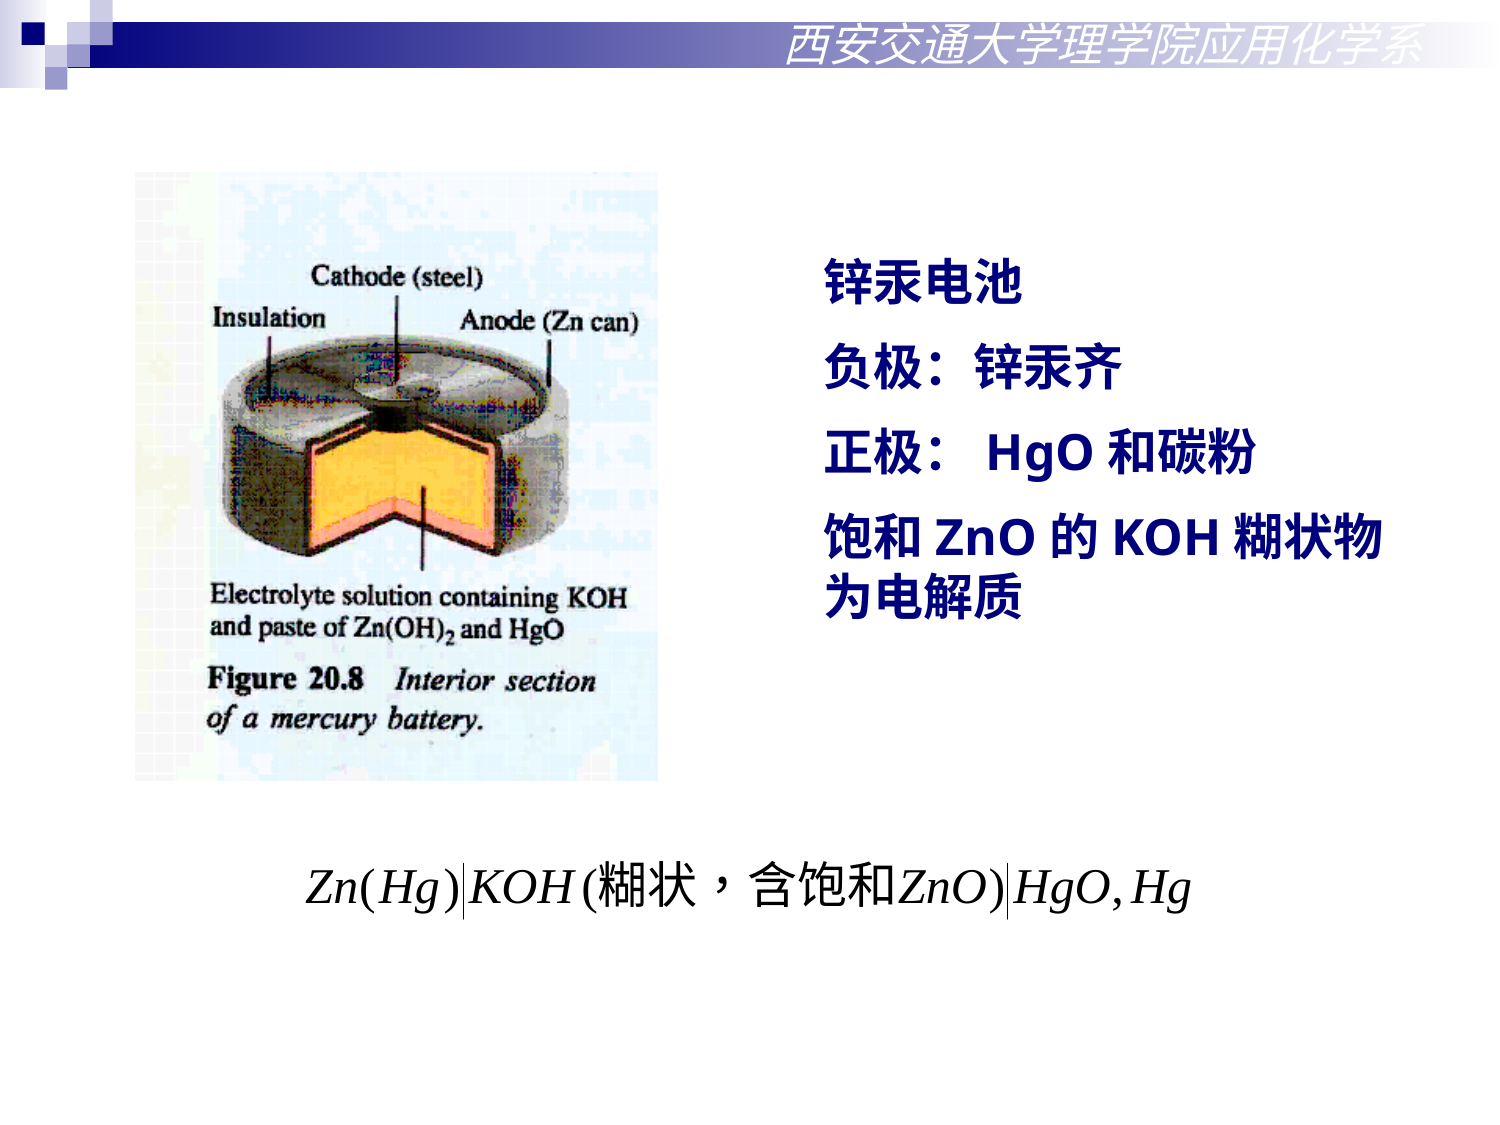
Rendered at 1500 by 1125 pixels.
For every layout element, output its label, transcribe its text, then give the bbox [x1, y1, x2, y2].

text_box 西安交通大学理学院应用化学系 [767, 8, 1500, 78]
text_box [300, 857, 1200, 925]
text_box 锌汞电池 负极：锌汞齐 正极：HgO和碳粉 饱和ZnO的KOH糊状物为电解质 [809, 243, 1436, 634]
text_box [135, 172, 658, 781]
